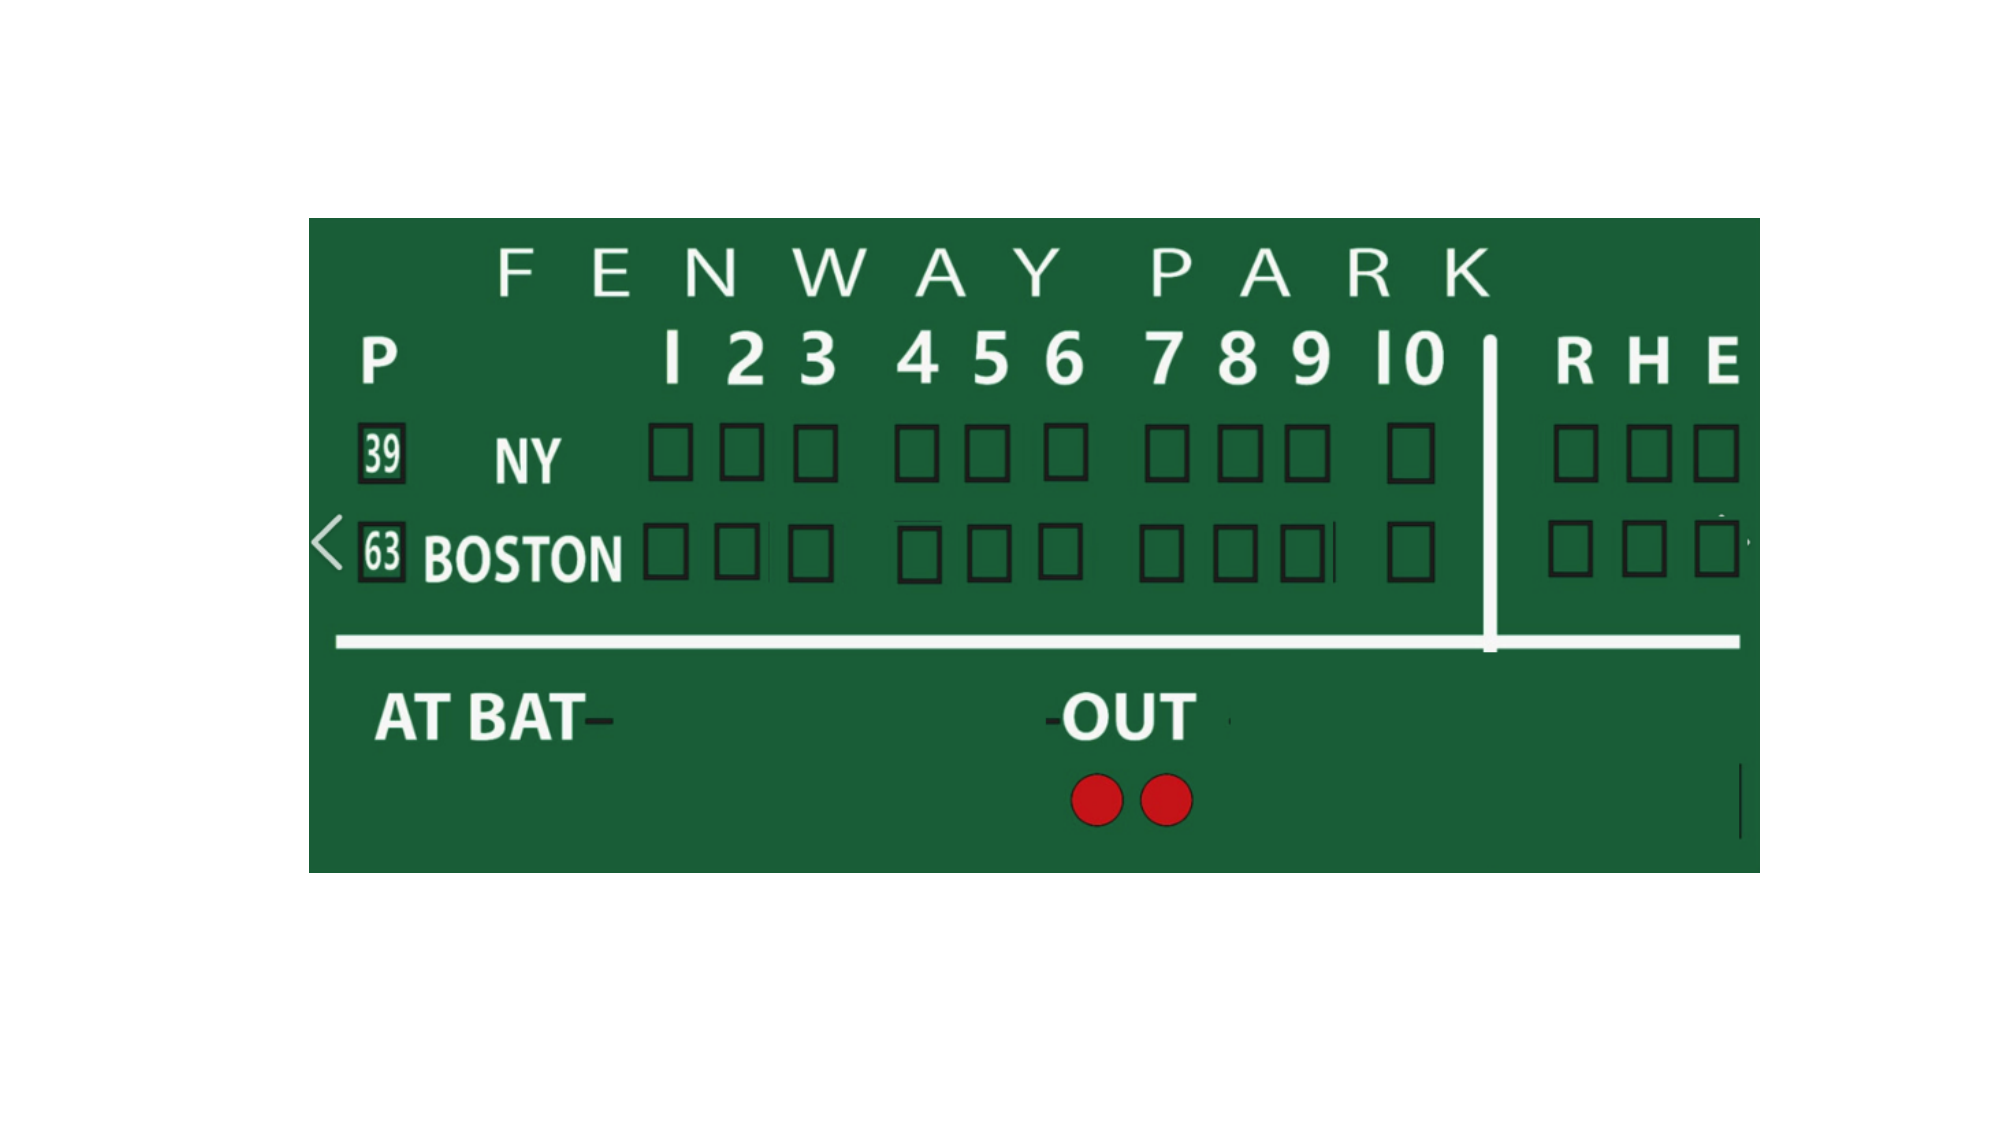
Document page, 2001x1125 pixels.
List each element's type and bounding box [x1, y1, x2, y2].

picture [309, 218, 1760, 873]
